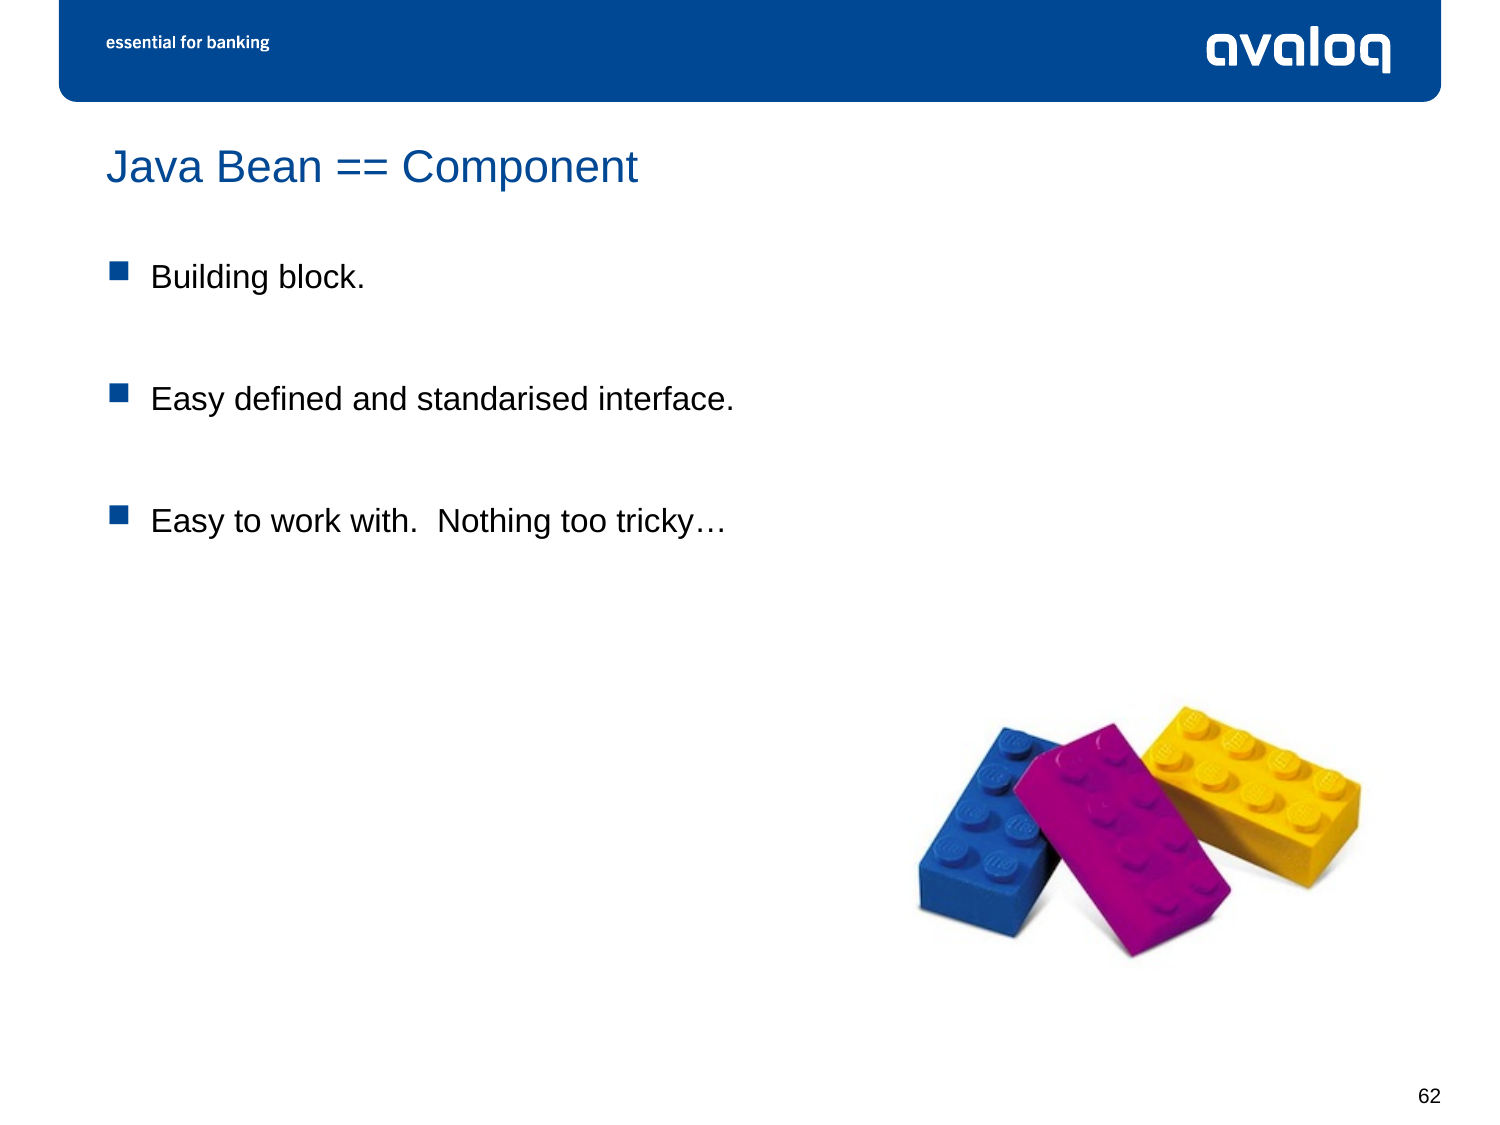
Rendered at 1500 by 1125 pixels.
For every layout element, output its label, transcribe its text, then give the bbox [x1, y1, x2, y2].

title Java Bean == Component [105, 142, 1394, 215]
picture [885, 668, 1386, 1009]
list Building block. Easy defined and standarised interface. Easy to work with. Nothing too tricky… [105, 255, 1394, 1042]
slide_number 62 [1200, 1082, 1442, 1112]
